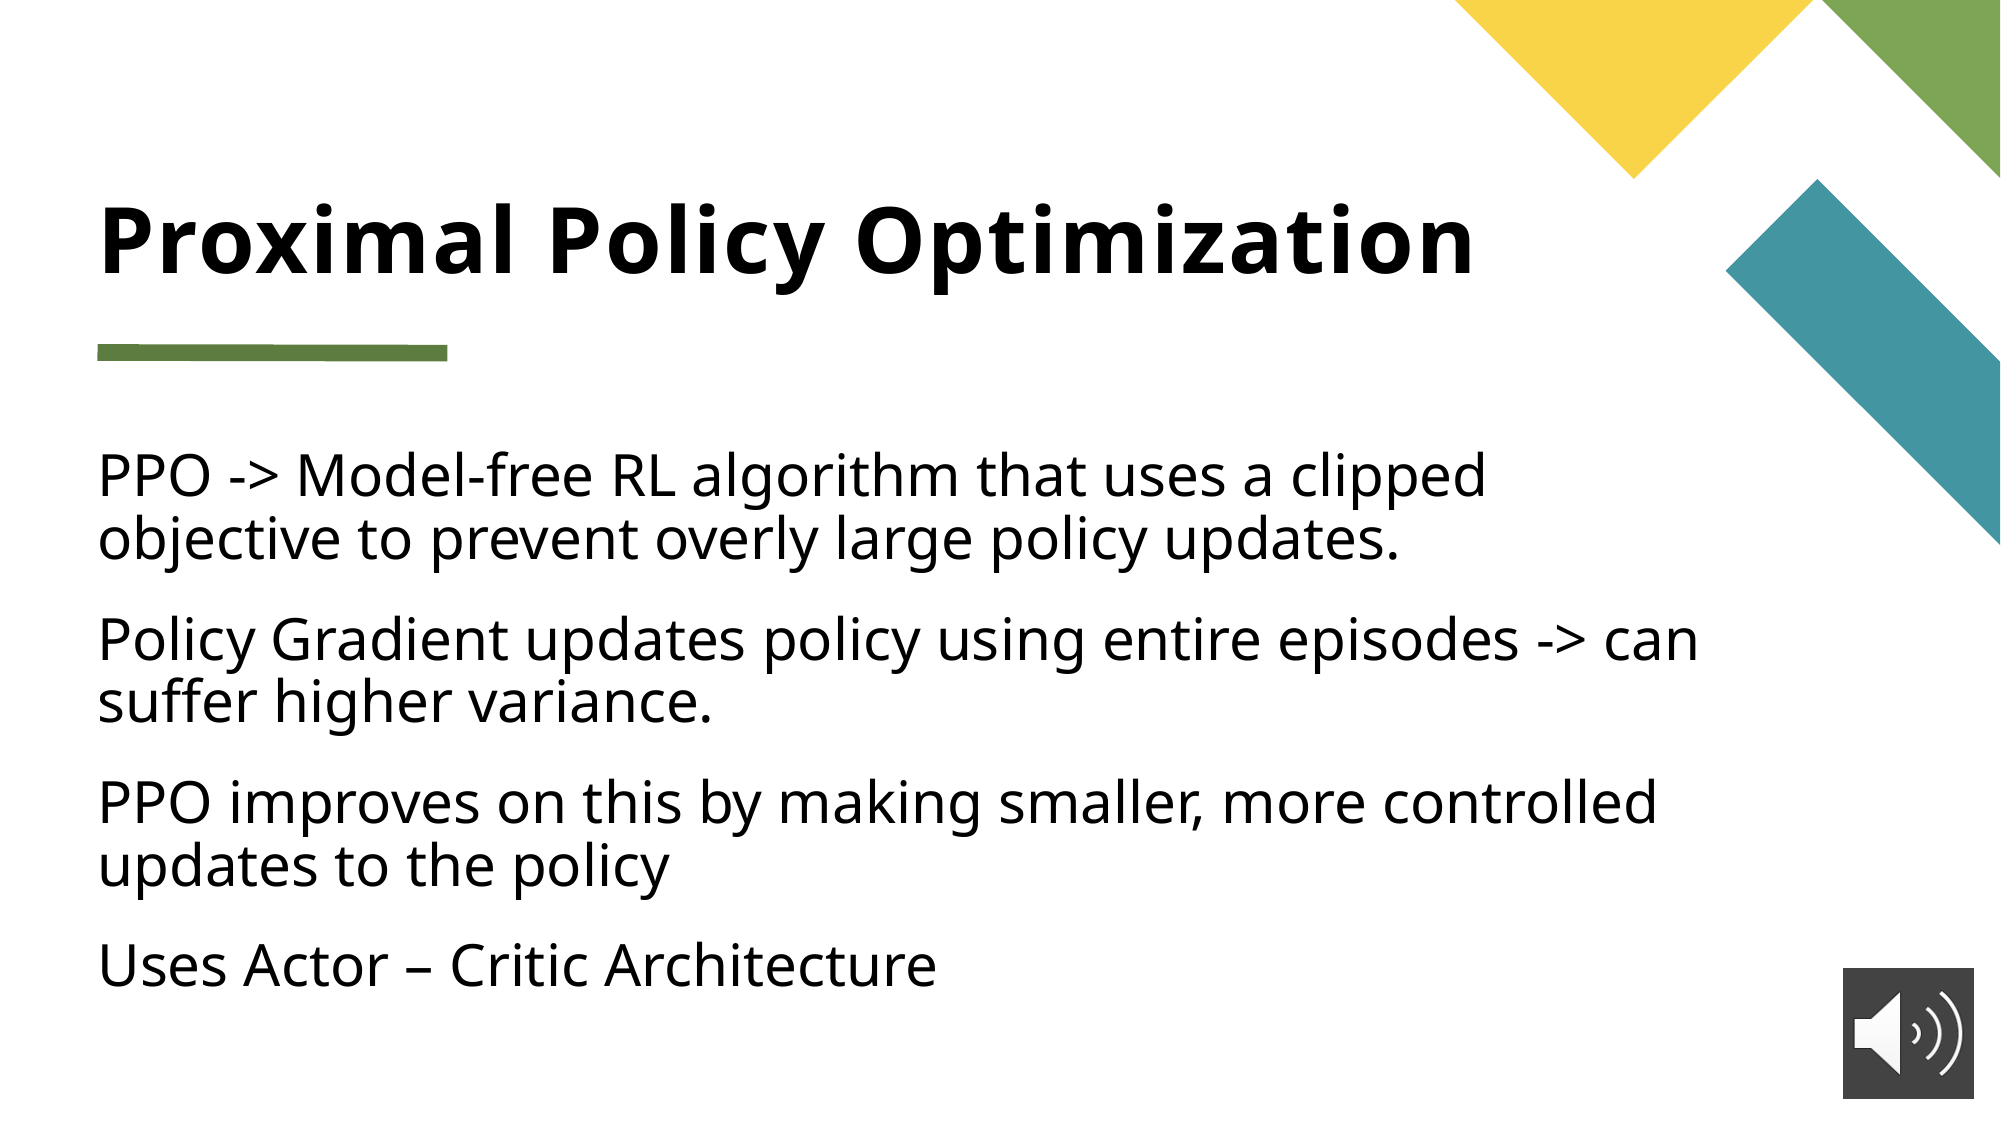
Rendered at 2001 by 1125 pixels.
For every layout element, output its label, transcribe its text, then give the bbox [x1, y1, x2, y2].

picture [1841, 966, 1975, 1100]
list PPO -> Model-free RL algorithm that uses a clipped objective to prevent overly large policy updates. Policy Gradient updates policy using entire episodes -> can suffer higher variance. PPO improves on this by making smaller, more controlled updates to the policy Uses Actor – Critic Architecture [97, 439, 1702, 1030]
title Proximal Policy Optimization [97, 45, 1702, 291]
